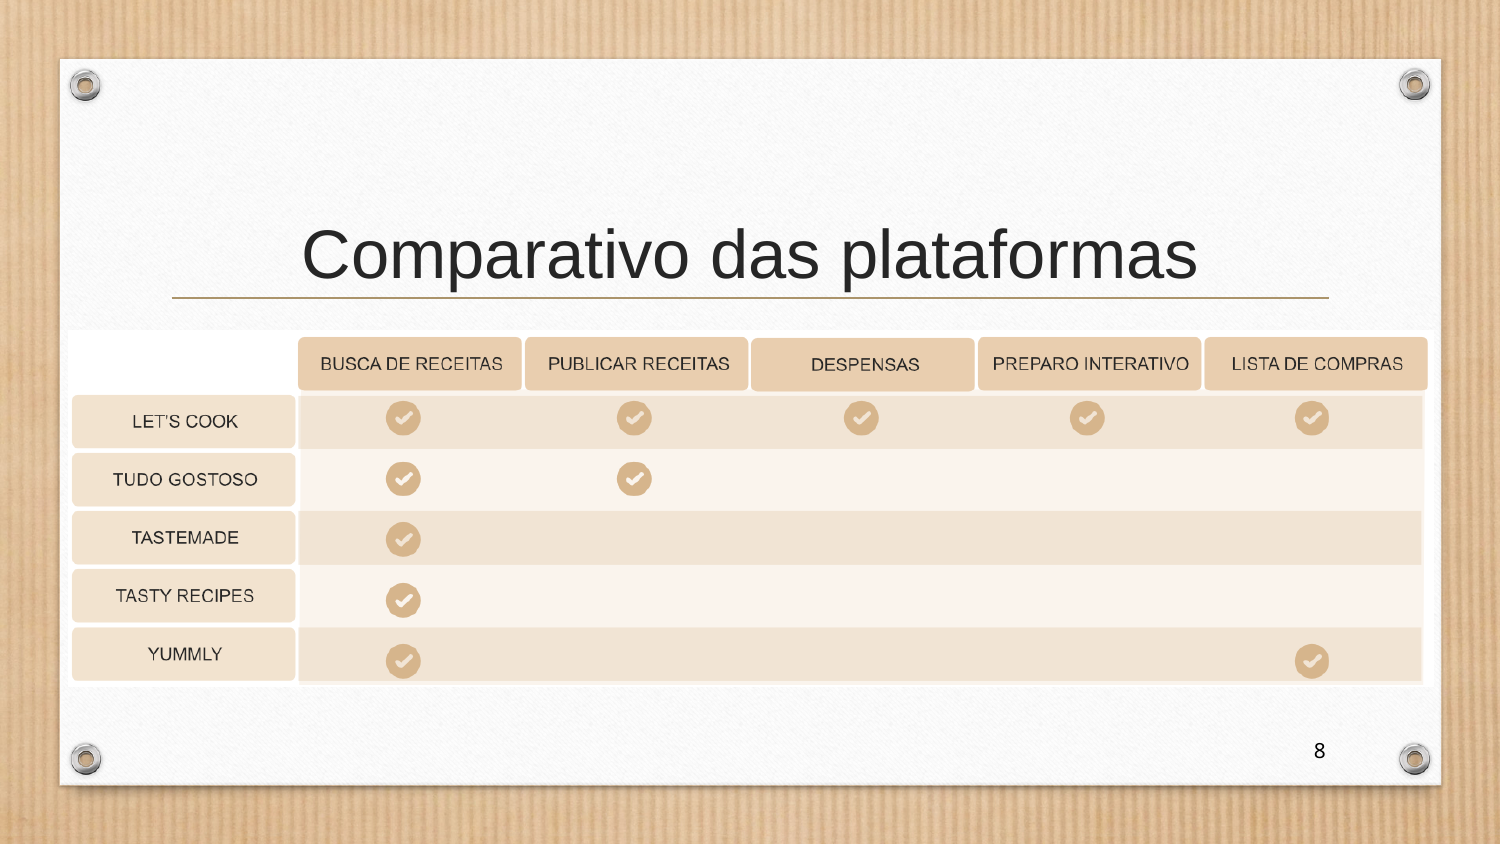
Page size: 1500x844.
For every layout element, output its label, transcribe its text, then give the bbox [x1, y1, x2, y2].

picture [0, 0, 1500, 844]
title Comparativo das plataformas [159, 170, 1342, 330]
slide_number 8 [1273, 734, 1341, 769]
